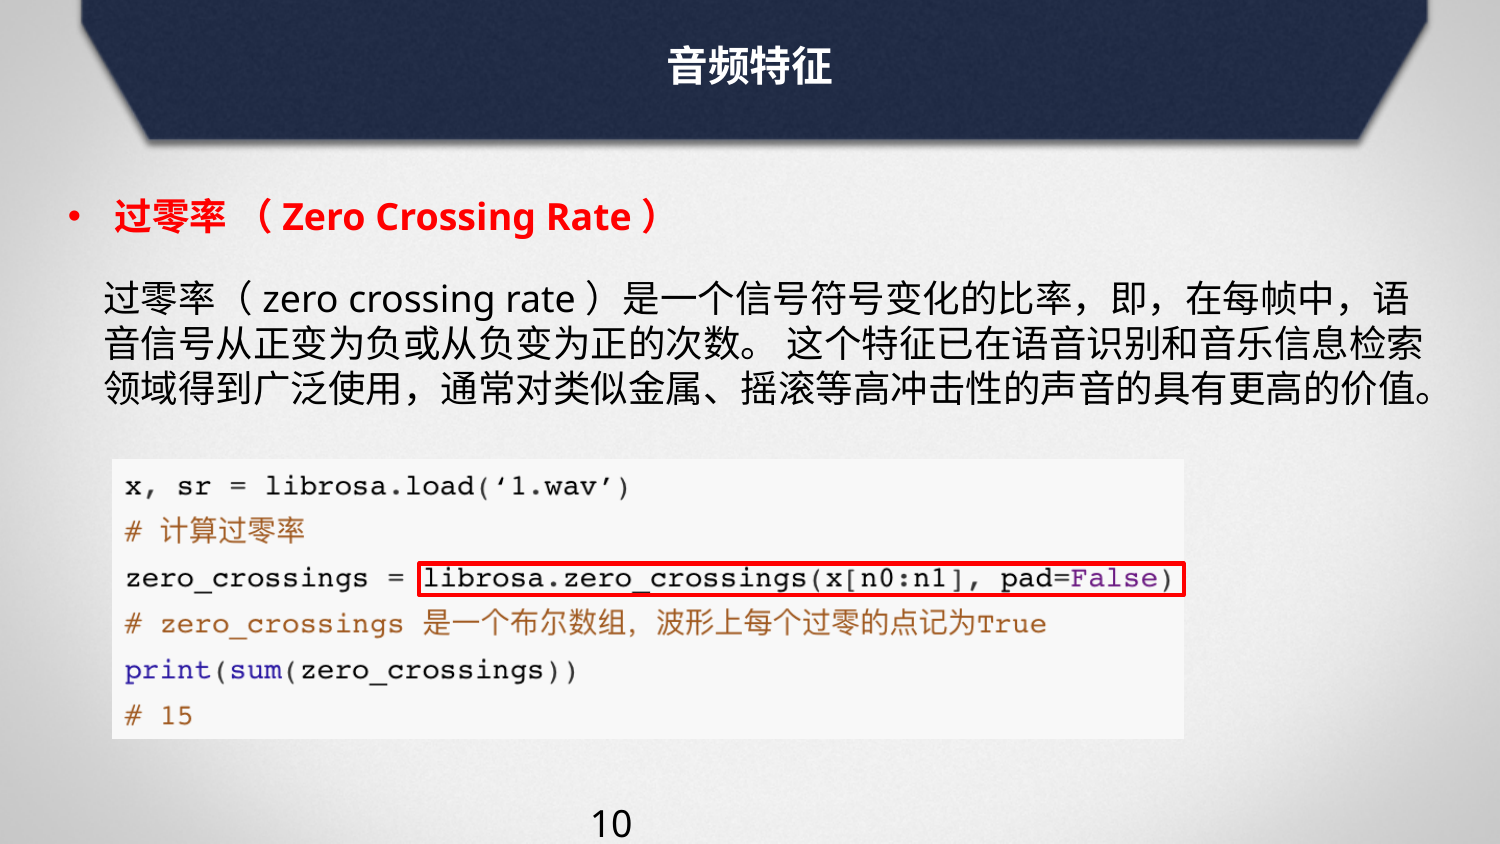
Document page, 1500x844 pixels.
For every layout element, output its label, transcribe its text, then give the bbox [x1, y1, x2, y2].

picture [0, 0, 1500, 844]
list 音频特征 [112, 45, 1388, 92]
text_box 过零率（zero crossing rate）是一个信号符号变化的比率，即，在每帧中，语音信号从正变为负或从负变为正的次数。 这个特征已在语音识别和音乐信息检索领域得到广泛使用，通常对类似金属、摇滚等高冲击性的声音的具有更高的价值。 [88, 267, 1447, 417]
slide_number 10 [575, 792, 925, 836]
text_box 过零率 （Zero Crossing Rate） [53, 185, 1376, 246]
